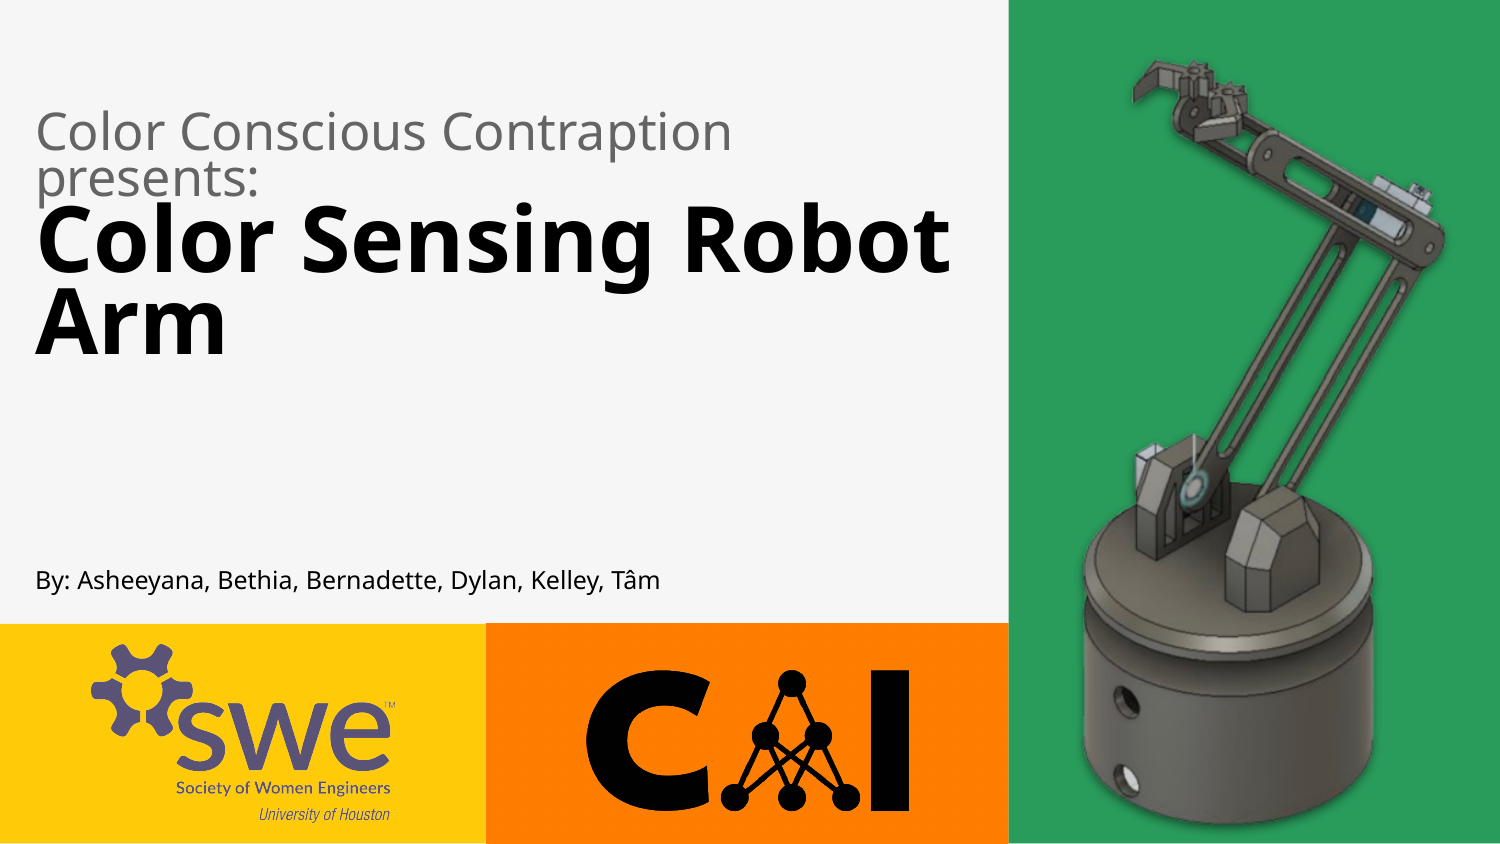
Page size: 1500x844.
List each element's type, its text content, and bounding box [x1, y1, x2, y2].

text_box Color Conscious Contraption presents: Color Sensing Robot Arm [20, 97, 983, 359]
text_box By: Asheeyana, Bethia, Bernadette, Dylan, Kelley, Tâm [20, 549, 839, 621]
picture [91, 644, 395, 824]
text_box [0, 623, 484, 844]
picture [485, 623, 1009, 844]
picture [1020, 14, 1483, 829]
text_box [1008, 0, 1500, 844]
